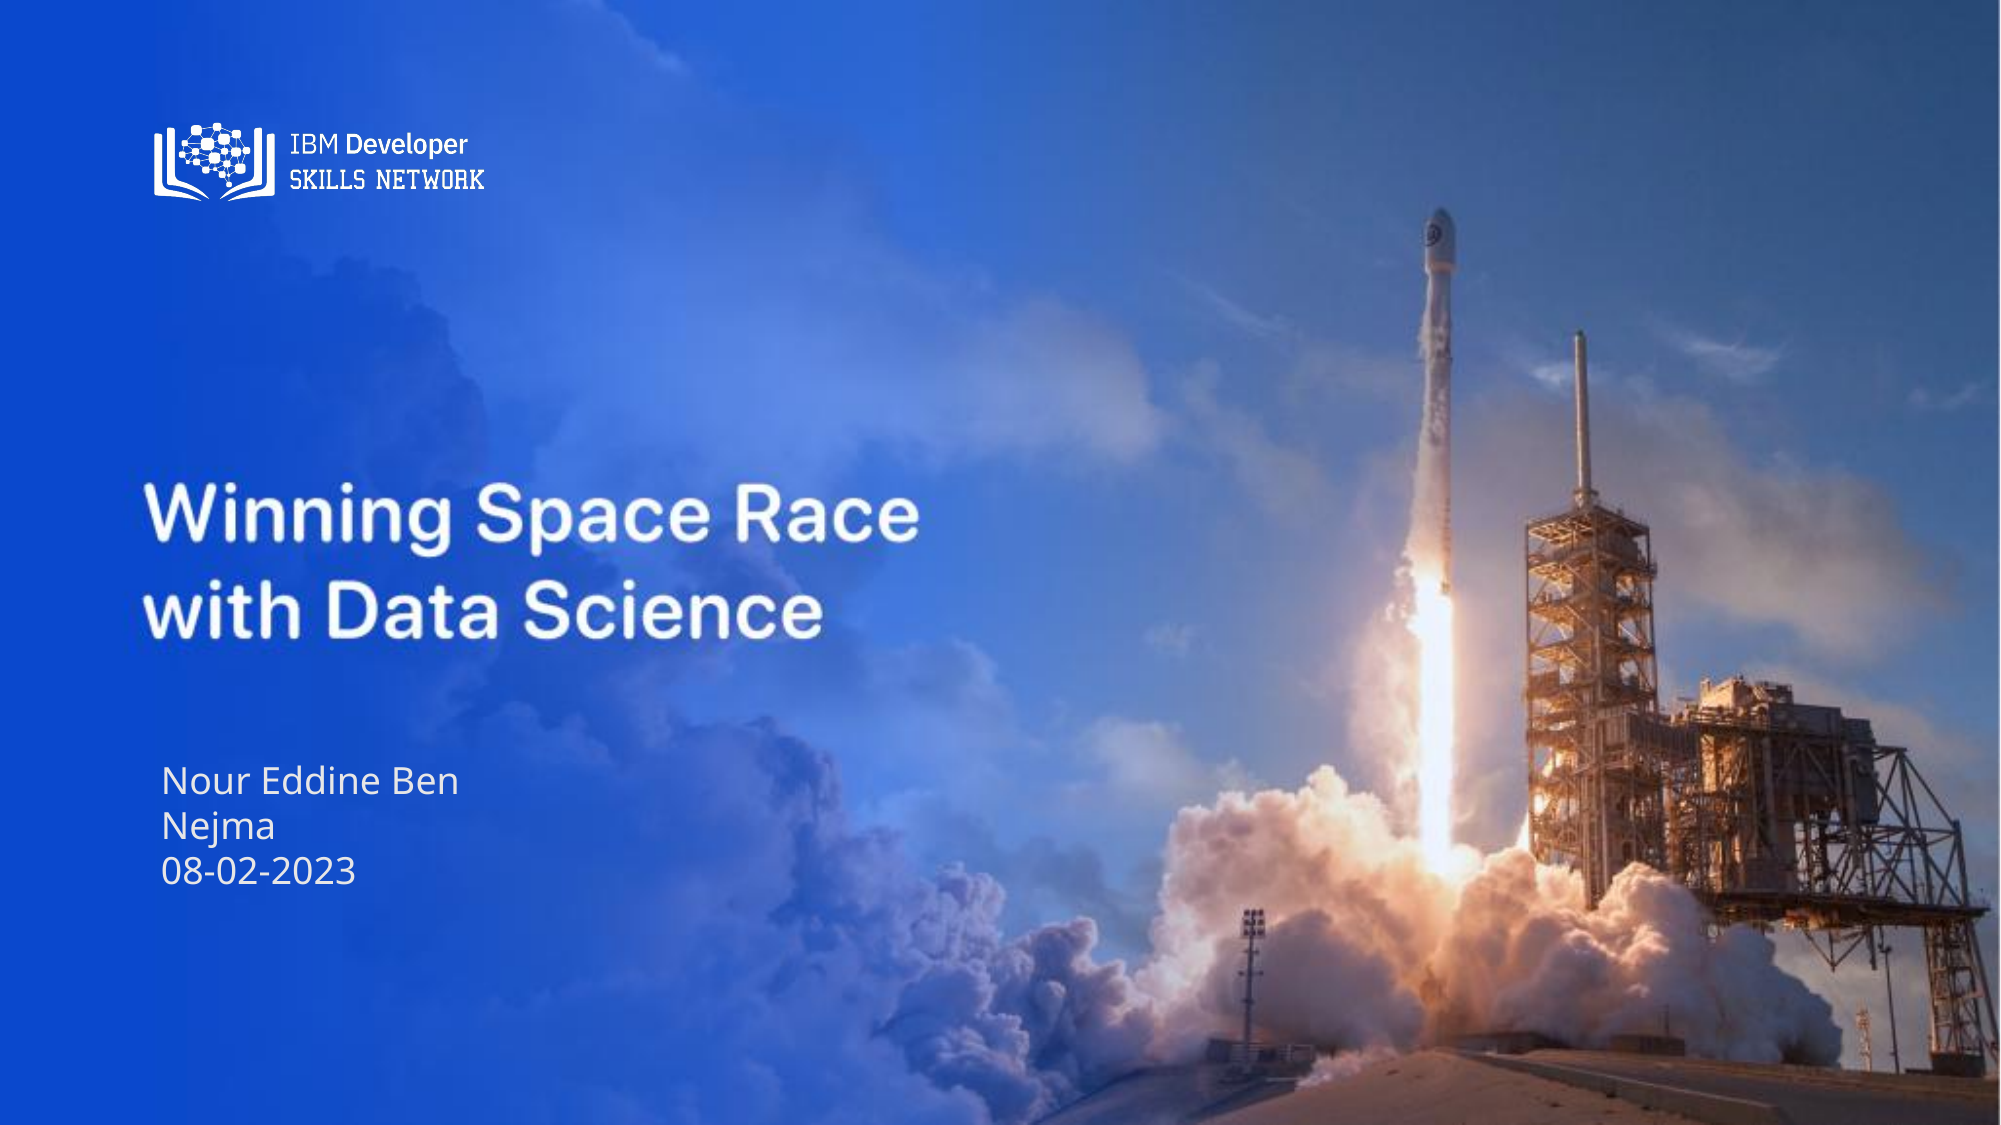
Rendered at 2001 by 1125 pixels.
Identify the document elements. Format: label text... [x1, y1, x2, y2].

picture [0, 0, 2001, 1125]
text_box Nour Eddine Ben Nejma 08-02-2023 [145, 749, 559, 900]
